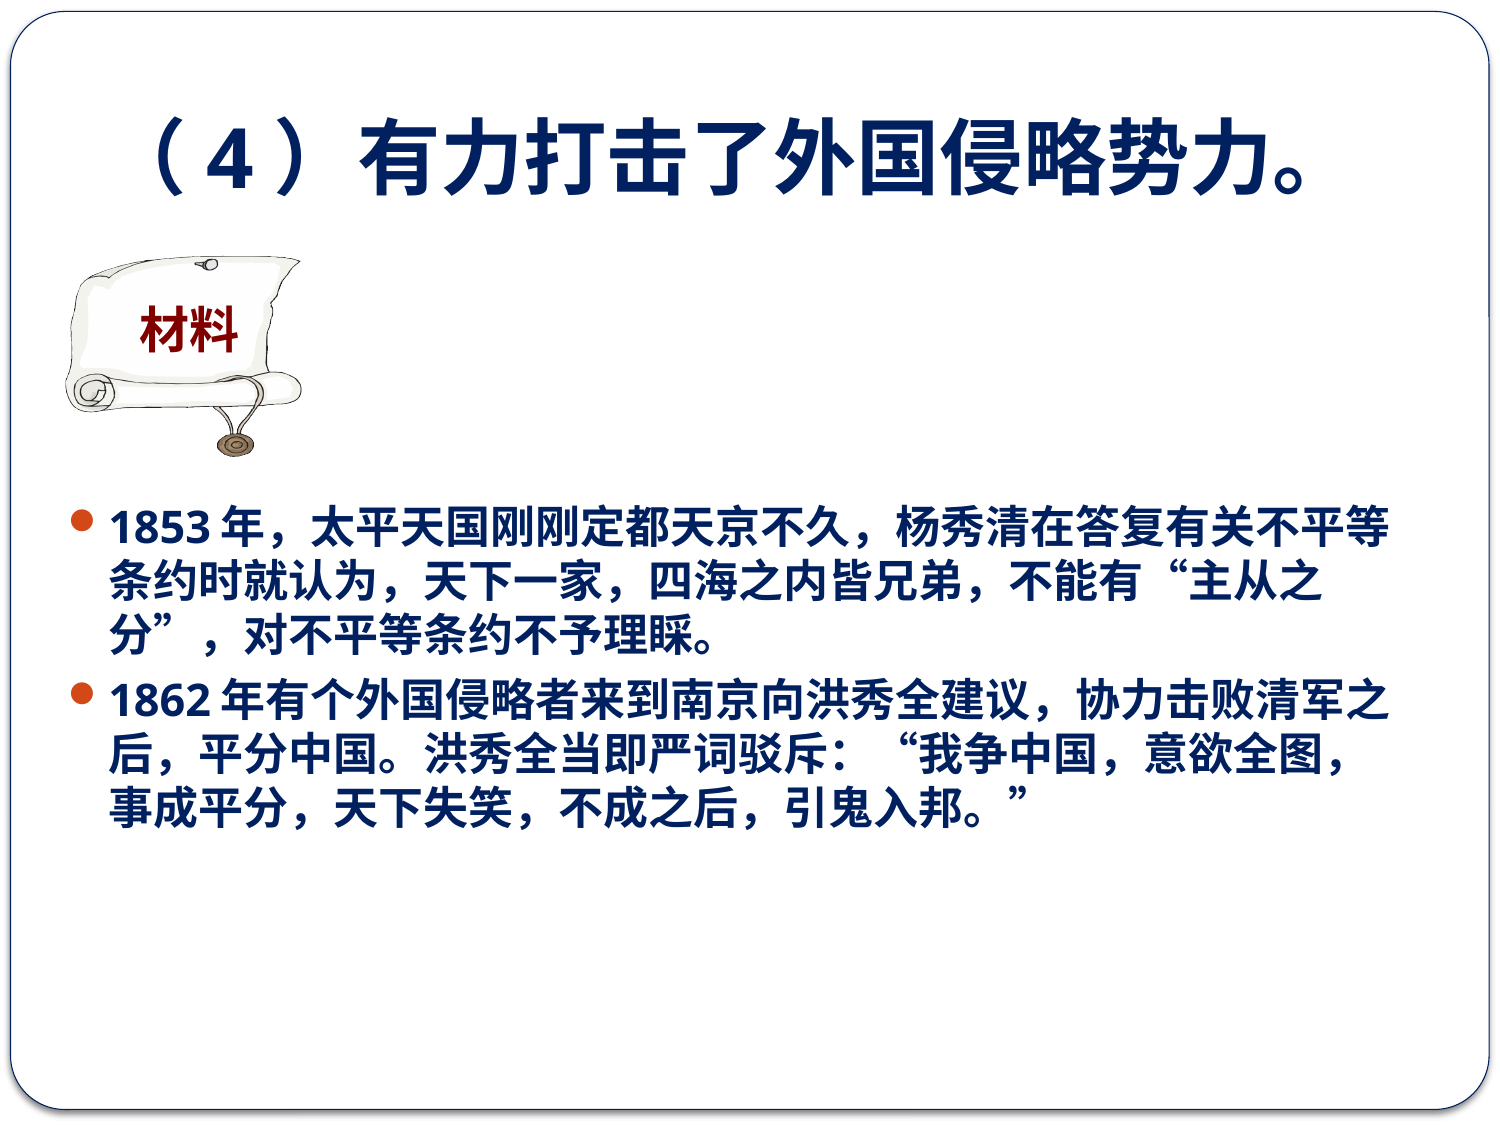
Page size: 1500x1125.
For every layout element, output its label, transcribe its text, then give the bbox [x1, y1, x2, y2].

title （4）有力打击了外国侵略势力。 [88, 45, 1425, 220]
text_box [64, 255, 302, 457]
list 1853年，太平天国刚刚定都天京不久，杨秀清在答复有关不平等条约时就认为，天下一家，四海之内皆兄弟，不能有“主从之分”，对不平等条约不予理睬。 1862年有个外国侵略者来到南京向洪秀全建议，协力击败清军之后，平分中国。洪秀全当即严词驳斥：“我争中国，意欲全图，事成平分，天下失笑，不成之后，引鬼入邦。” [53, 491, 1425, 848]
